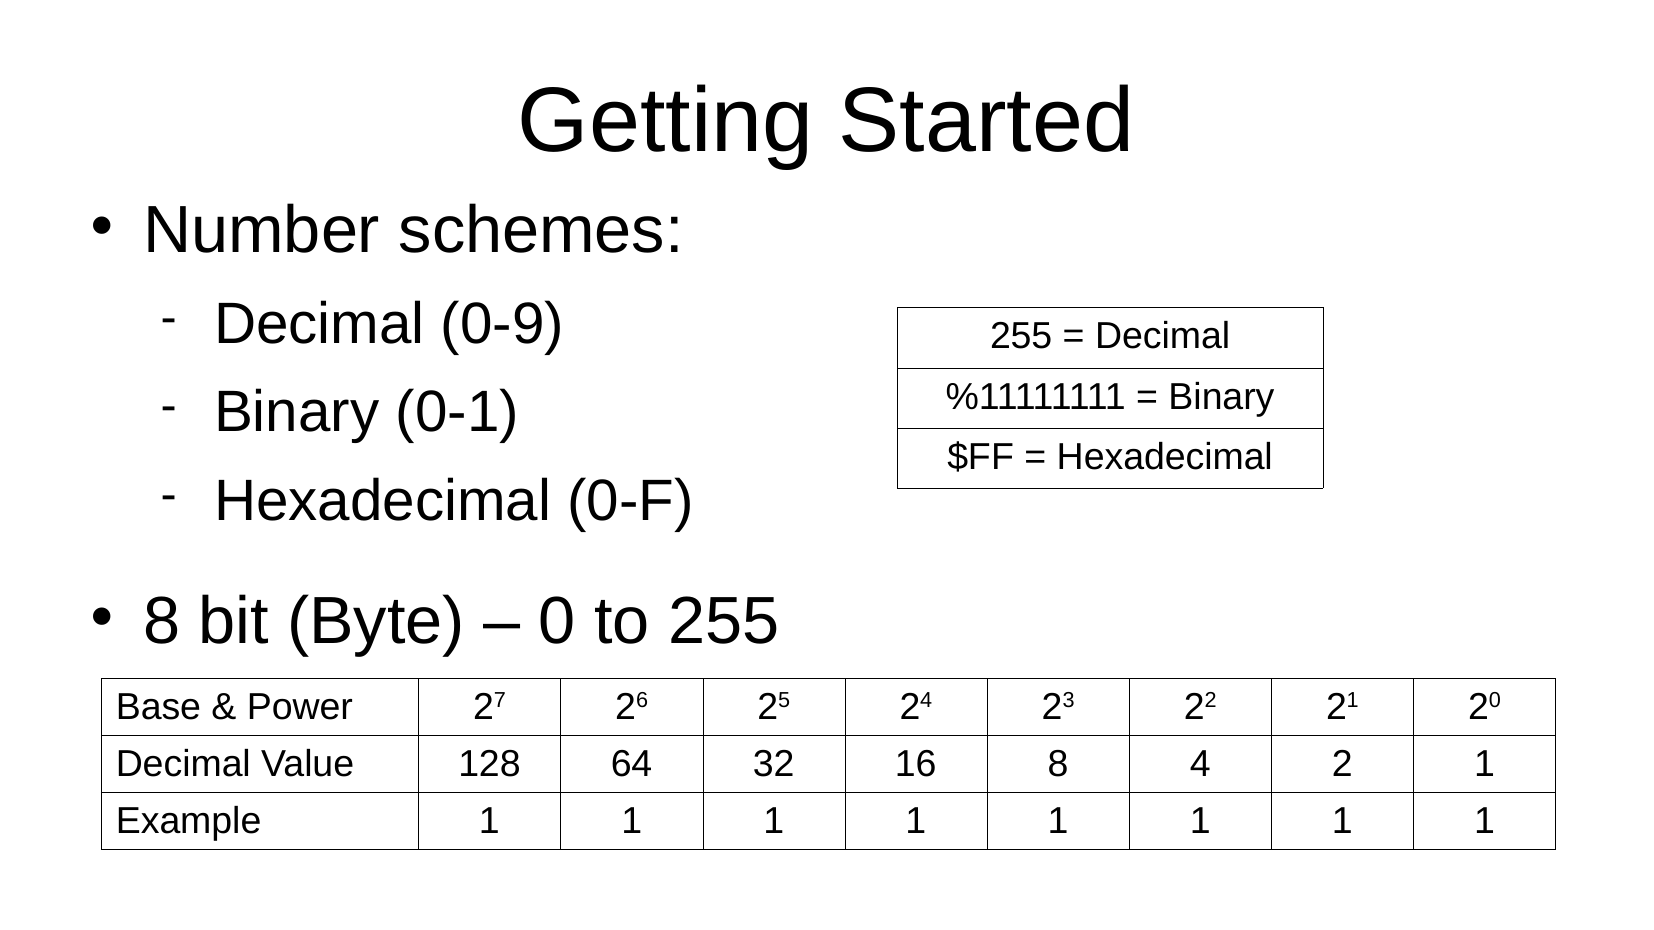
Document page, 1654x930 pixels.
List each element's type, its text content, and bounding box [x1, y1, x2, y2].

table_cell 1 [419, 793, 560, 849]
table_cell 64 [561, 736, 703, 792]
table_cell 128 [419, 736, 560, 792]
table_cell 1 [1414, 736, 1555, 792]
table_cell Decimal Value [102, 736, 418, 792]
table_cell 8 [988, 736, 1129, 792]
text_box Getting Started [82, 37, 1570, 192]
table_cell 1 [846, 793, 987, 849]
table_cell 1 [1414, 793, 1555, 849]
table_cell 1 [561, 793, 703, 849]
table_cell 1 [704, 793, 845, 849]
table_cell 1 [1272, 793, 1413, 849]
text_box Number schemes: Decimal (0-9) Binary (0-1) Hexadecimal (0-F) 8 bit (Byte) – 0 to 255 [72, 192, 1560, 732]
table_cell Example [102, 793, 418, 849]
table_cell 4 [1130, 736, 1271, 792]
table_cell 32 [704, 736, 845, 792]
table_cell 16 [846, 736, 987, 792]
table_cell 1 [988, 793, 1129, 849]
table_cell 1 [1130, 793, 1271, 849]
table_cell 2 [1272, 736, 1413, 792]
